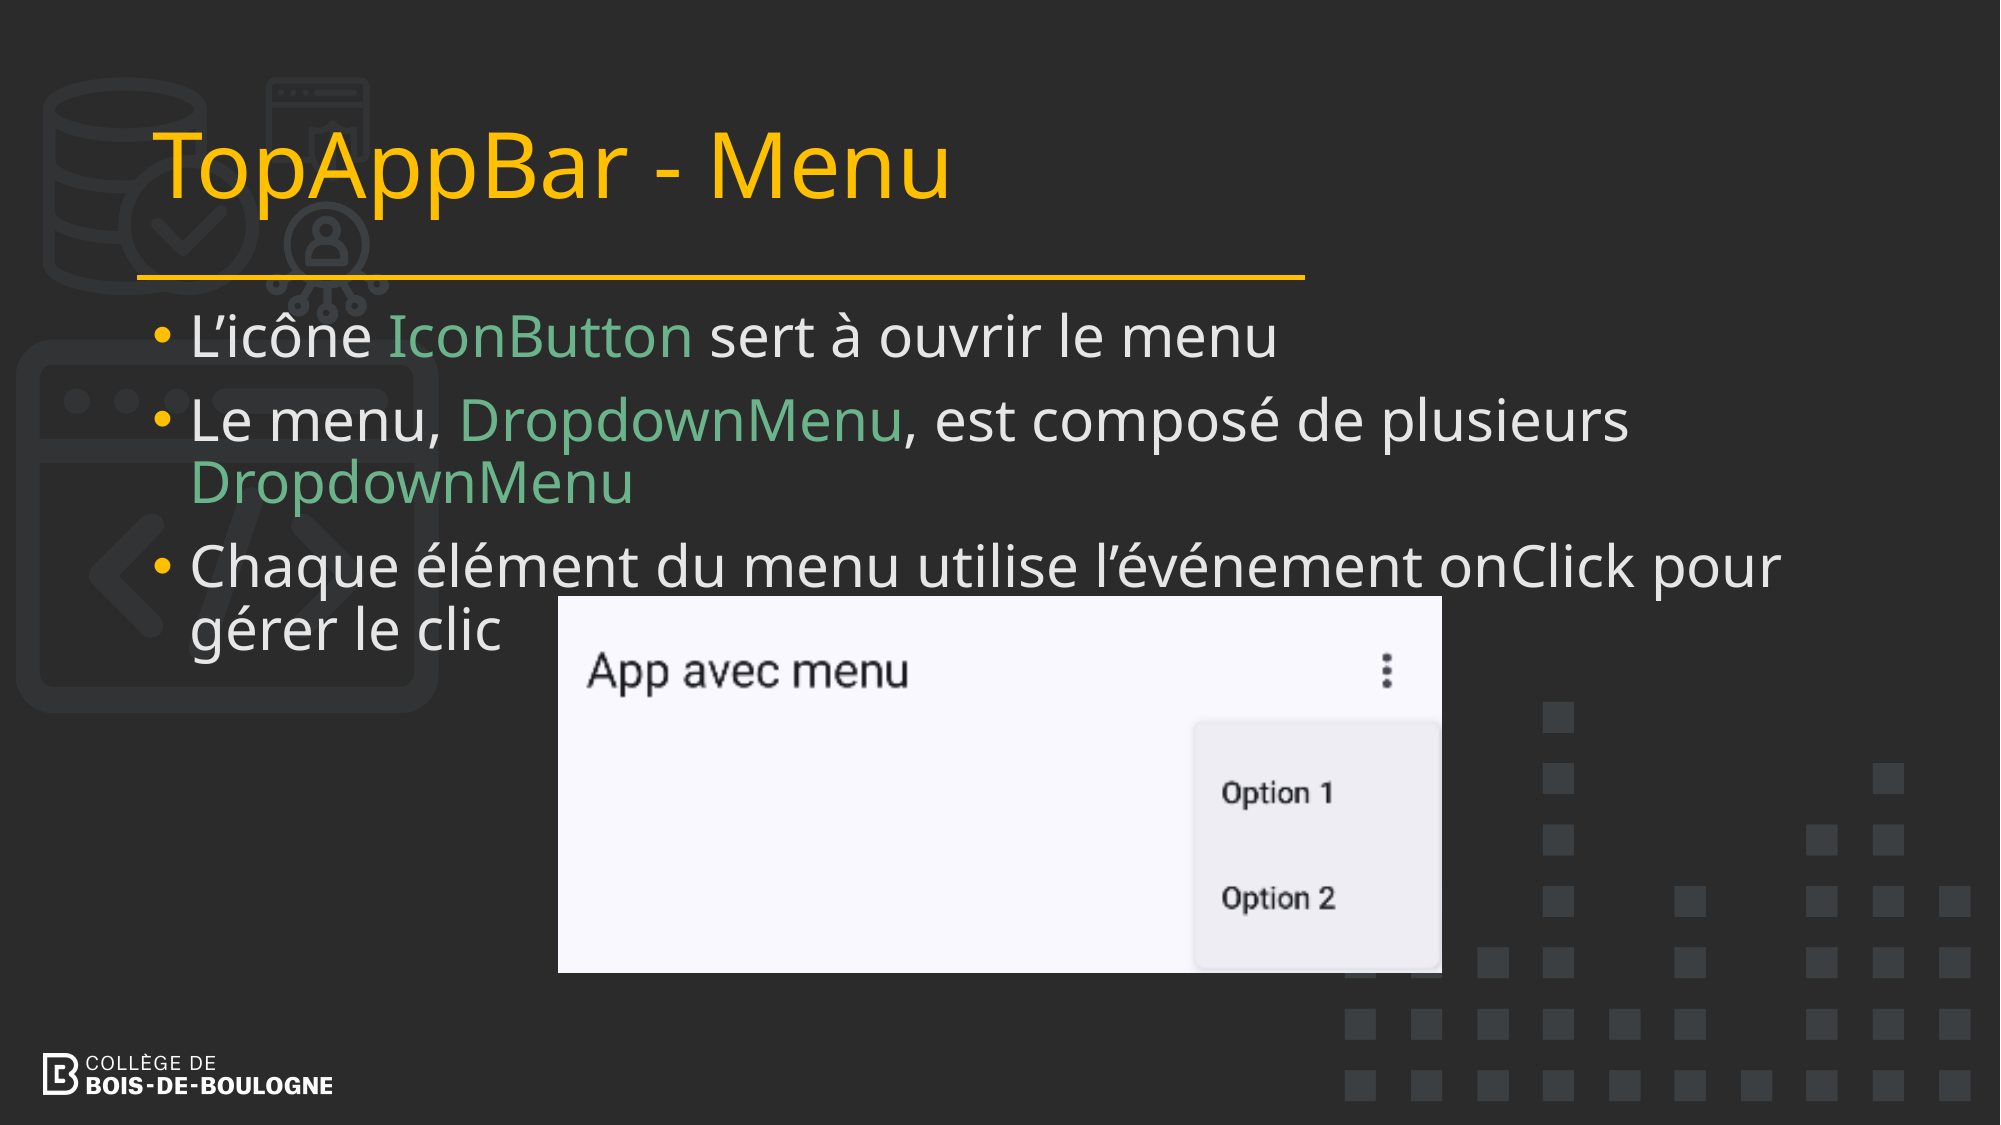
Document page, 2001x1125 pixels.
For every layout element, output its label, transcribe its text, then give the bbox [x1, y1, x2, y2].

picture [558, 596, 1442, 973]
list L’icône IconButton sert à ouvrir le menu Le menu, DropdownMenu, est composé de plusieurs DropdownMenu Chaque élément du menu utilise l’événement onClick pour gérer le clic [137, 299, 1863, 1014]
title TopAppBar - Menu [137, 59, 1863, 278]
picture [43, 1053, 332, 1095]
